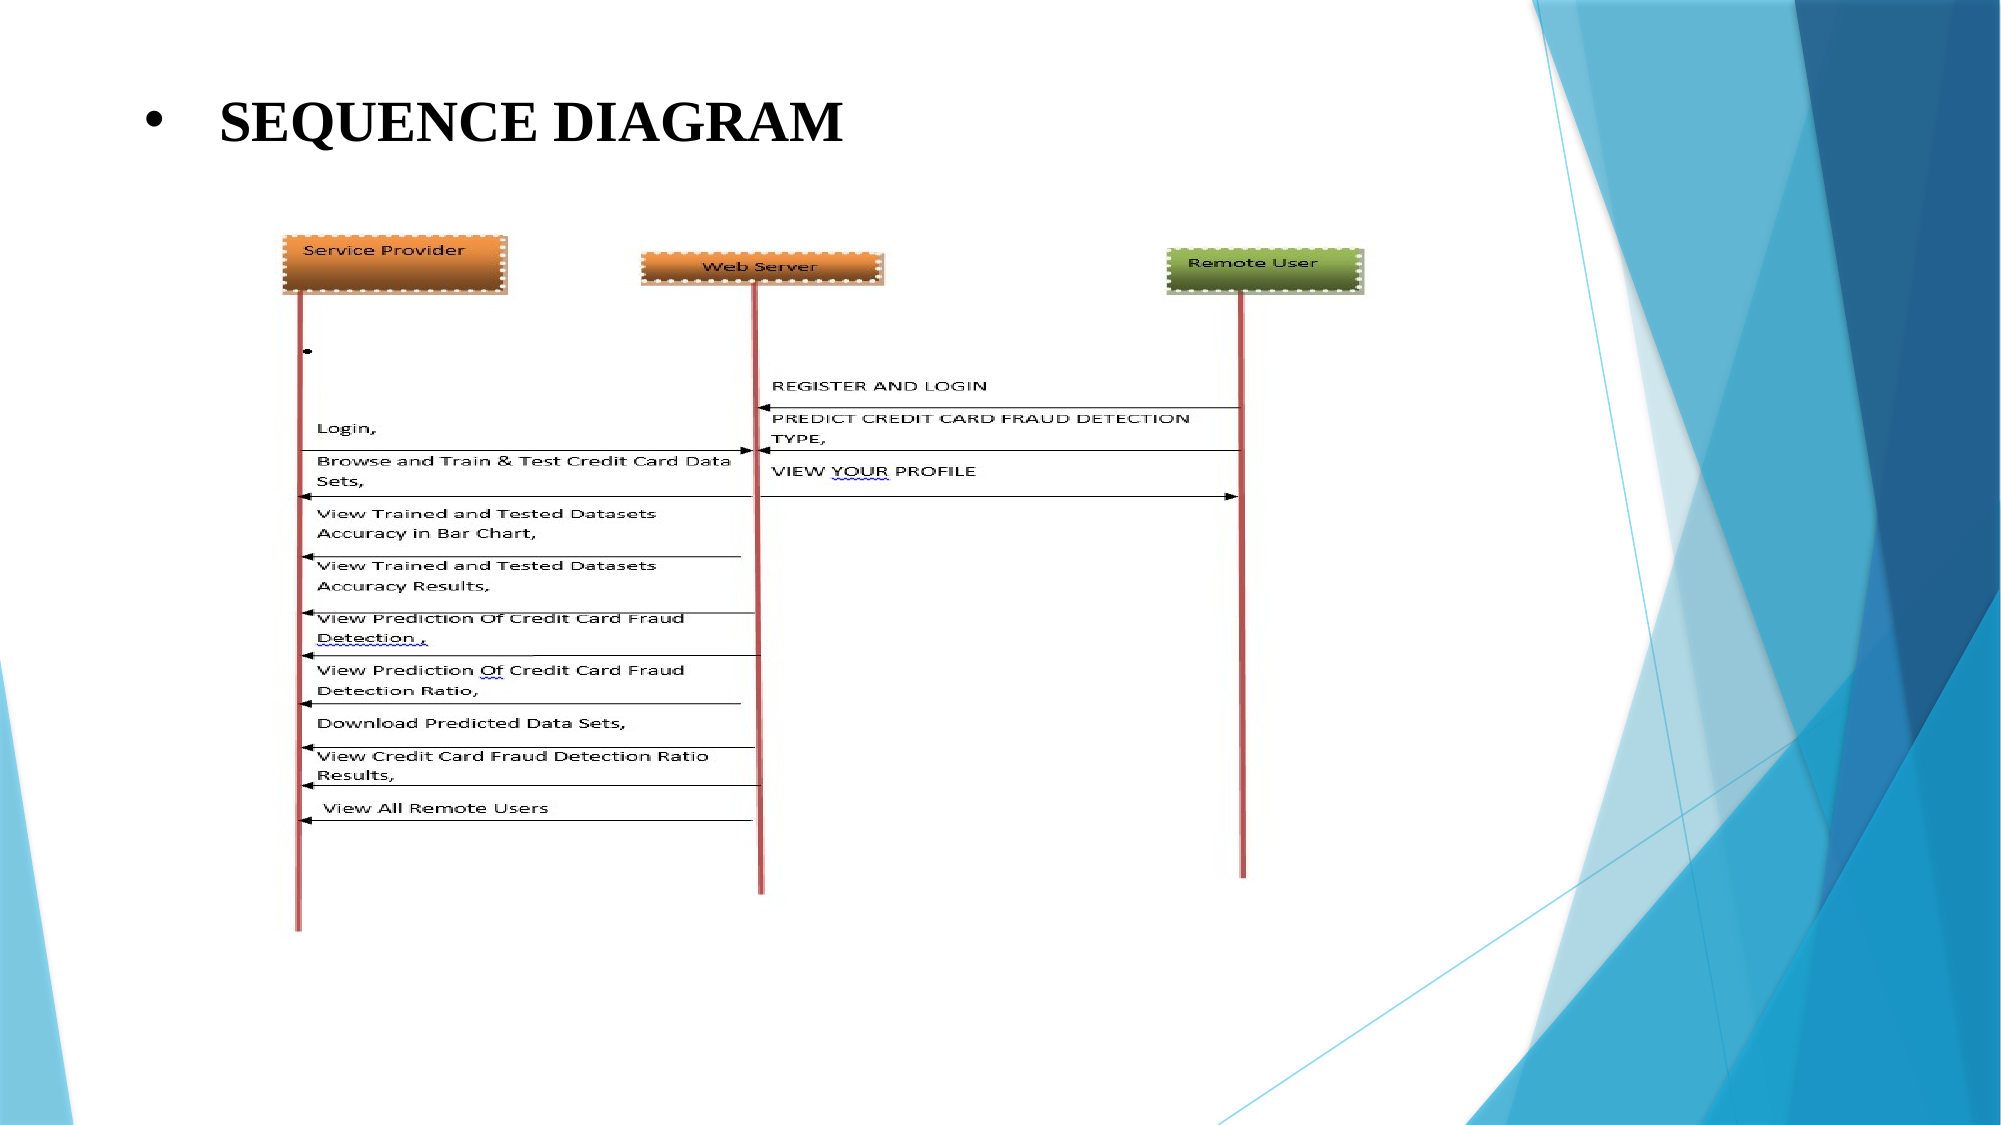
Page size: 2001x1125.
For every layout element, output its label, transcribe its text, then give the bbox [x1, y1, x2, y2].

text_box [638, 696, 1867, 992]
picture [167, 216, 1397, 941]
text_box SEQUENCE DIAGRAM [129, 75, 1511, 161]
